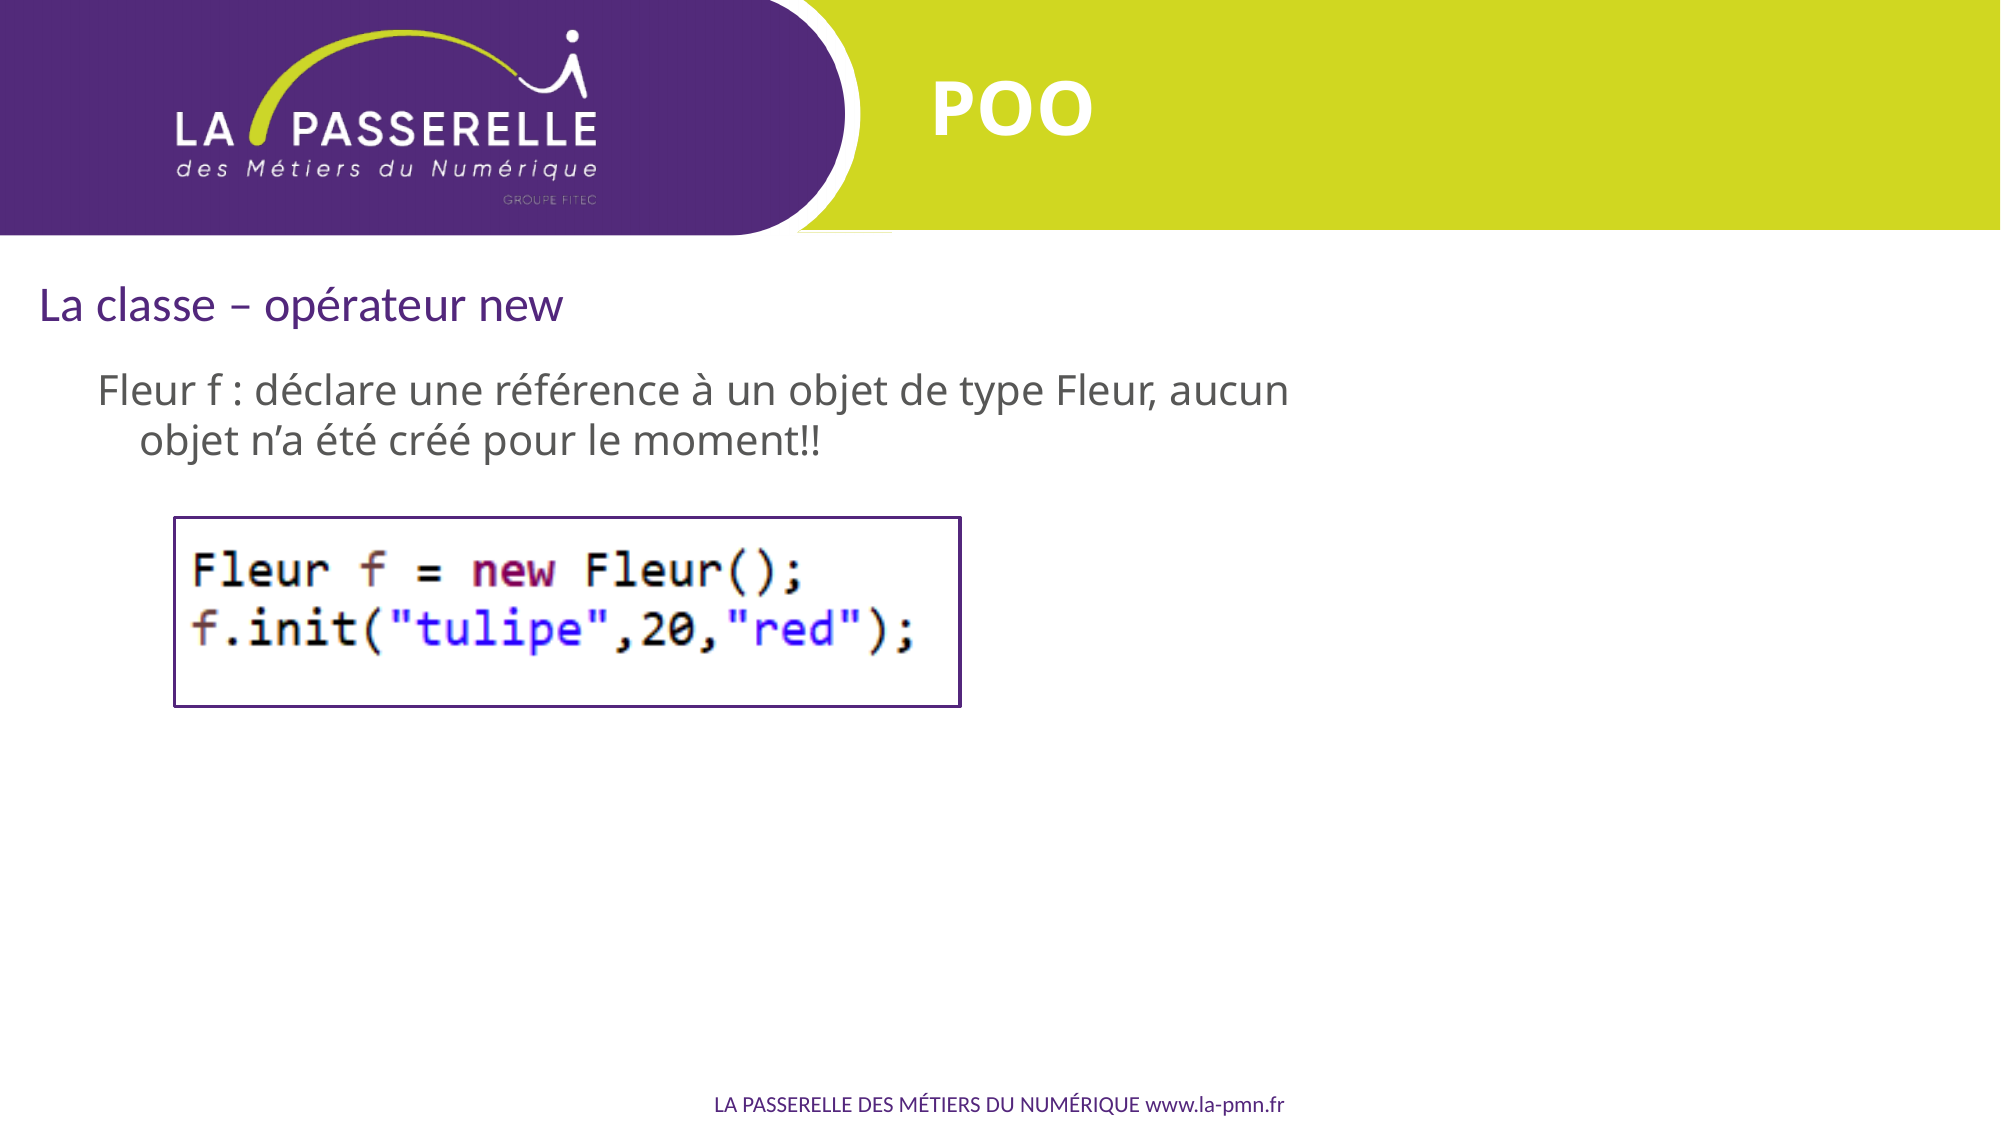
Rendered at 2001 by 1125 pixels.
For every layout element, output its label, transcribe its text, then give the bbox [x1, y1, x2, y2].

text_box POO [915, 63, 1722, 154]
text_box Fleur f : déclare une référence à un objet de type Fleur, aucun objet n’a été créé pour le moment!! [79, 356, 1337, 473]
picture [175, 518, 959, 706]
text_box LA PASSERELLE DES MÉTIERS DU NUMÉRIQUE www.la-pmn.fr [0, 1082, 2000, 1125]
text_box La classe – opérateur new [25, 264, 890, 351]
picture [0, 0, 892, 264]
